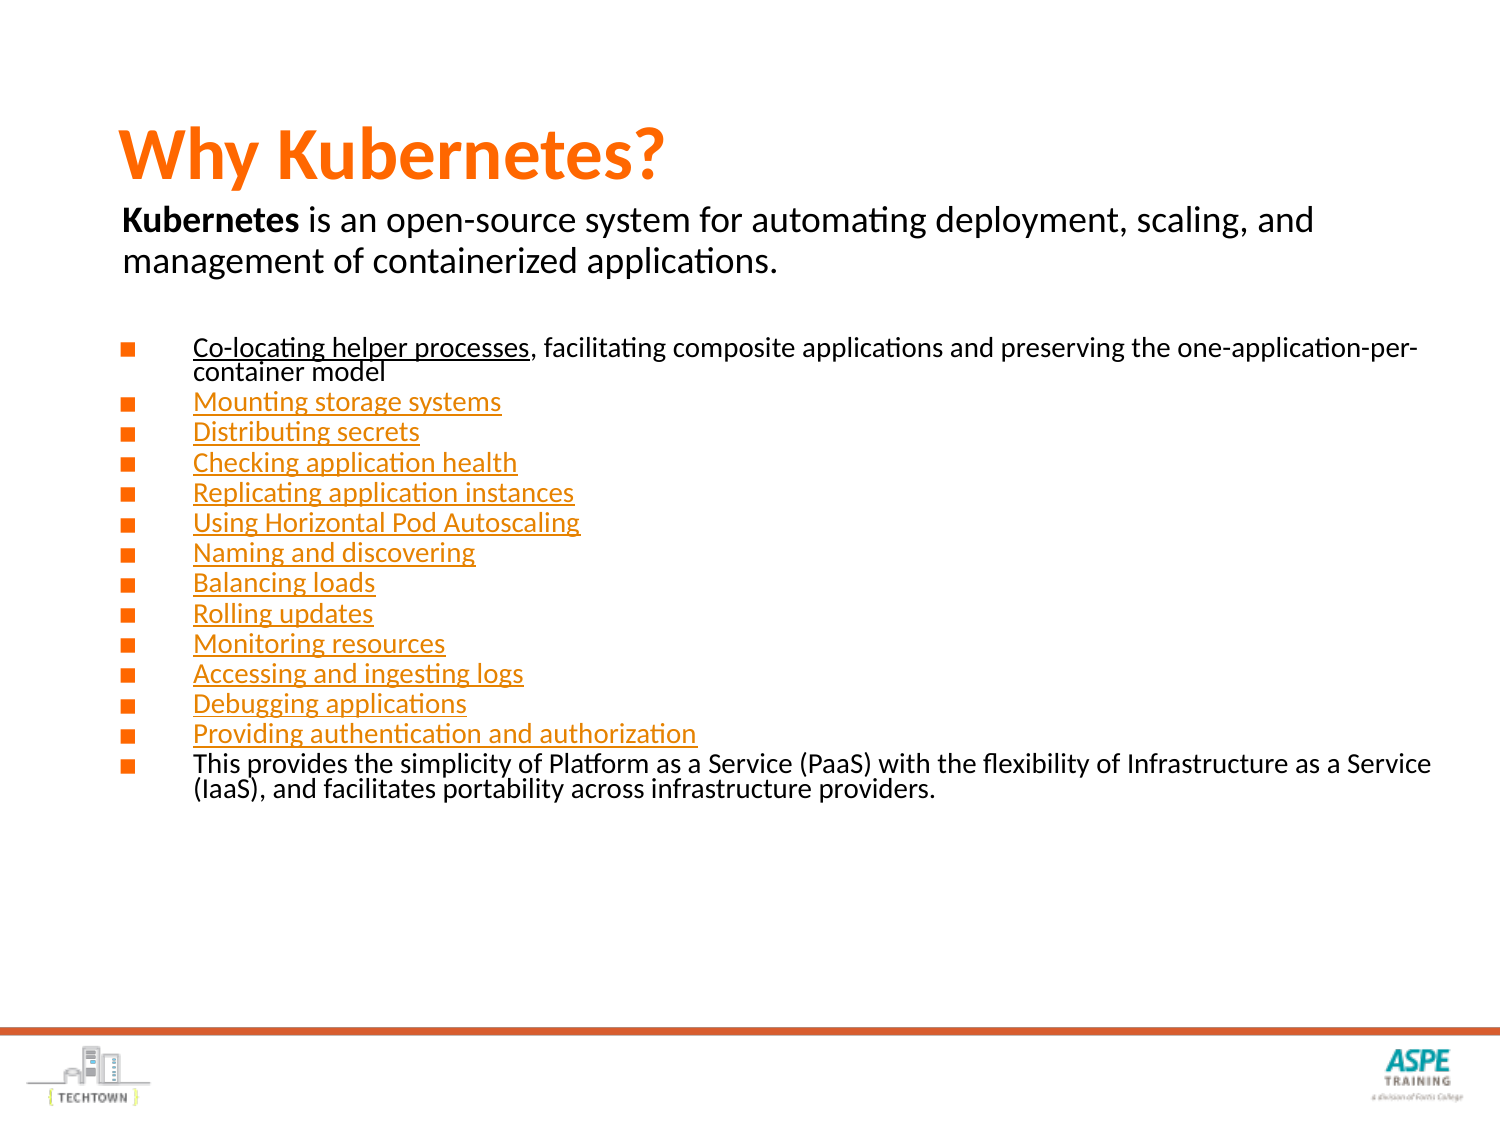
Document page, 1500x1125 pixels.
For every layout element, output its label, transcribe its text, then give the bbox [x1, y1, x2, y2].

list Kubernetes is an open-source system for automating deployment, scaling, and management of containerized applications. [107, 193, 1393, 289]
title Why Kubernetes? [103, 59, 1397, 250]
text_box Co-locating helper processes, facilitating composite applications and preserving the one-application-per-container model Mounting storage systems Distributing secrets Checking application health Replicating application instances Using Horizontal Pod Autoscaling Naming and discovering Balancing loads Rolling updates Monitoring resources Accessing and ingesting logs Debugging applications Providing authentication and authorization This provides the simplicity of Platform as a Service (PaaS) with the flexibility of Infrastructure as a Service (IaaS), and facilitates portability across infrastructure providers. [103, 289, 1454, 967]
